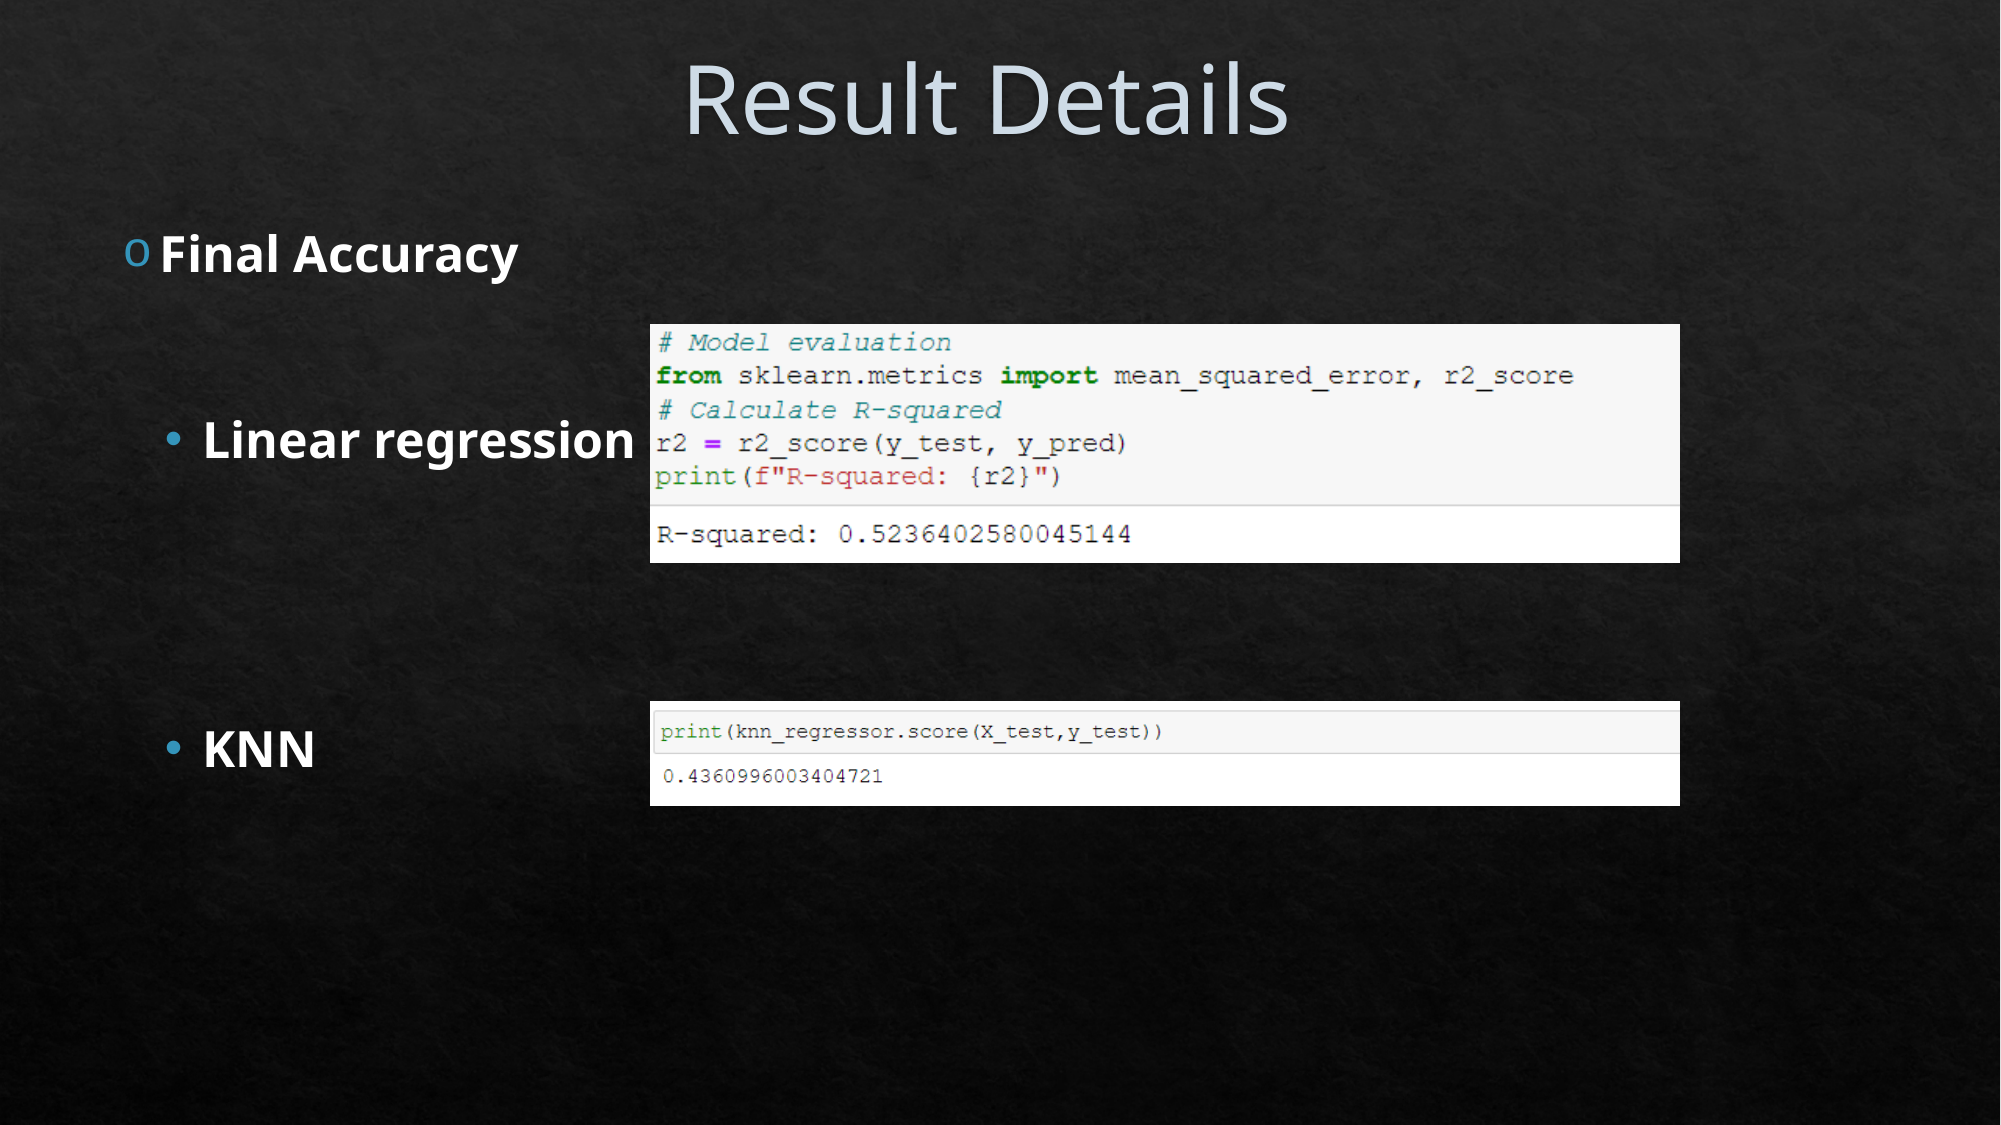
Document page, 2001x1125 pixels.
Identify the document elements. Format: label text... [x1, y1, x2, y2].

text_box Final Accuracy [107, 209, 735, 308]
picture [649, 324, 1681, 563]
text_box Linear regression [149, 394, 642, 493]
picture [649, 700, 1681, 806]
text_box KNN [149, 704, 643, 803]
title Result Details [149, 0, 1849, 207]
